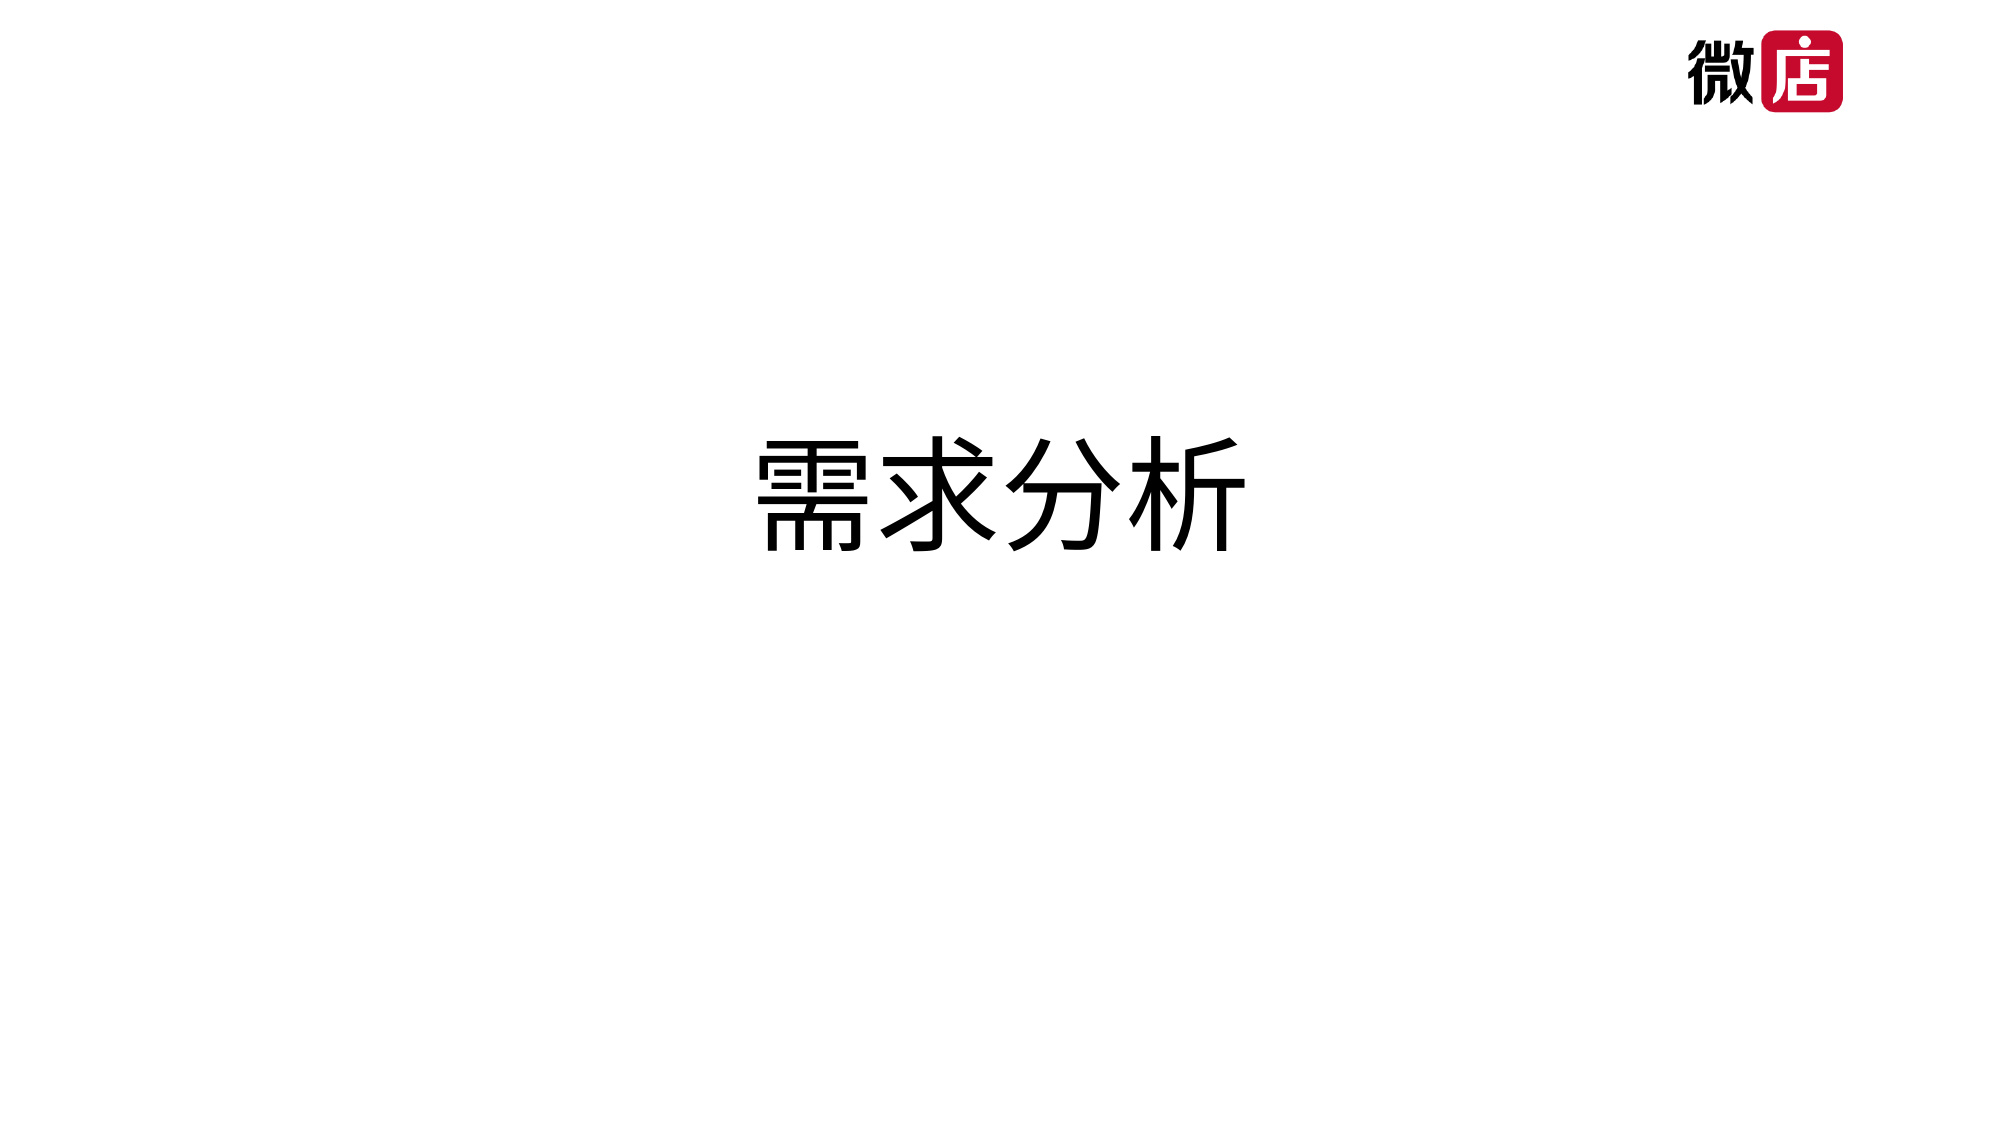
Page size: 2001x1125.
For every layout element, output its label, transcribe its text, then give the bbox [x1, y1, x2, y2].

picture [1681, 27, 1848, 116]
title 需求分析 [249, 184, 1750, 576]
